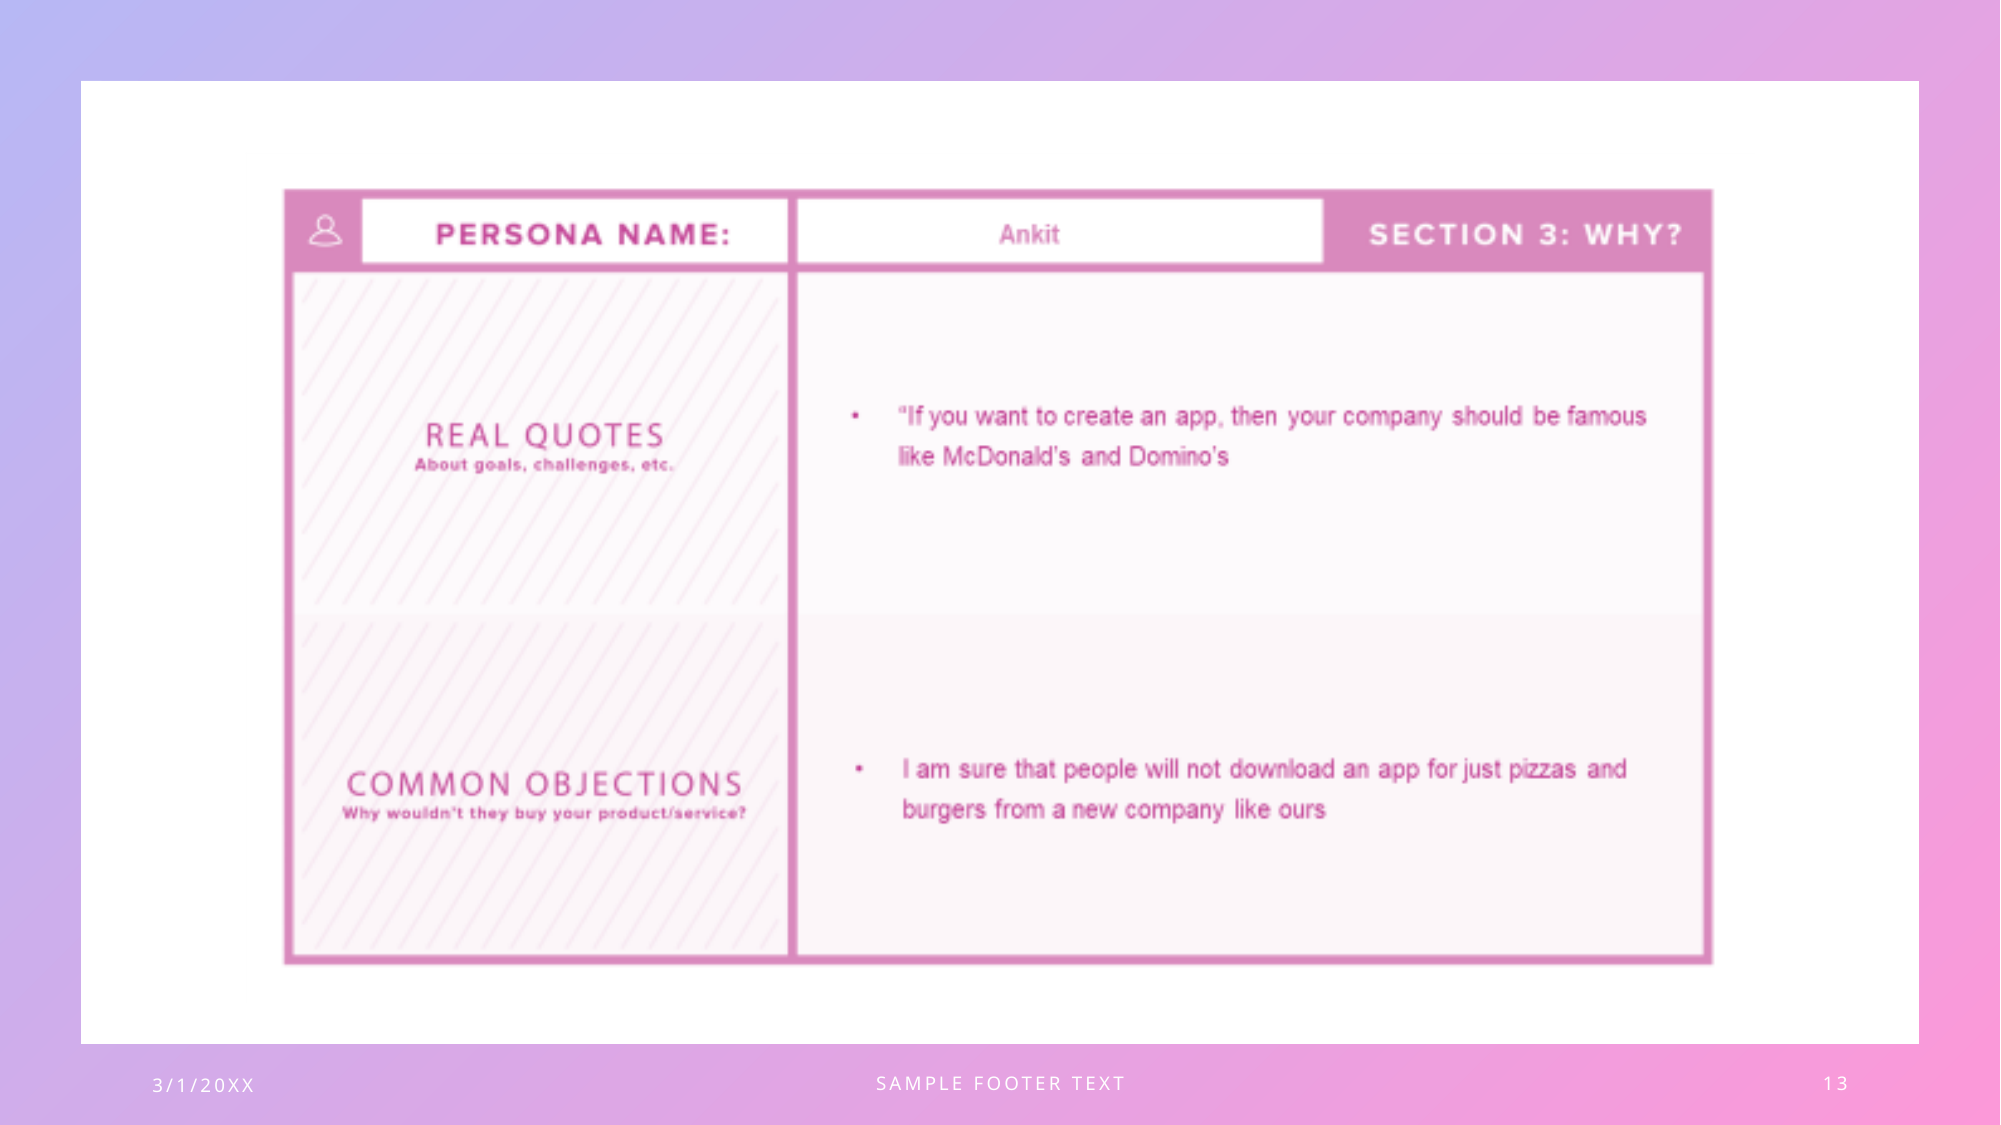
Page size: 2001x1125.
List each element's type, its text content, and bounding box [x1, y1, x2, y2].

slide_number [137, 1054, 588, 1115]
slide_number 13 [1412, 1054, 1863, 1115]
picture [245, 152, 1755, 1003]
footer SAMPLE FOOTER TEXT [662, 1054, 1338, 1115]
